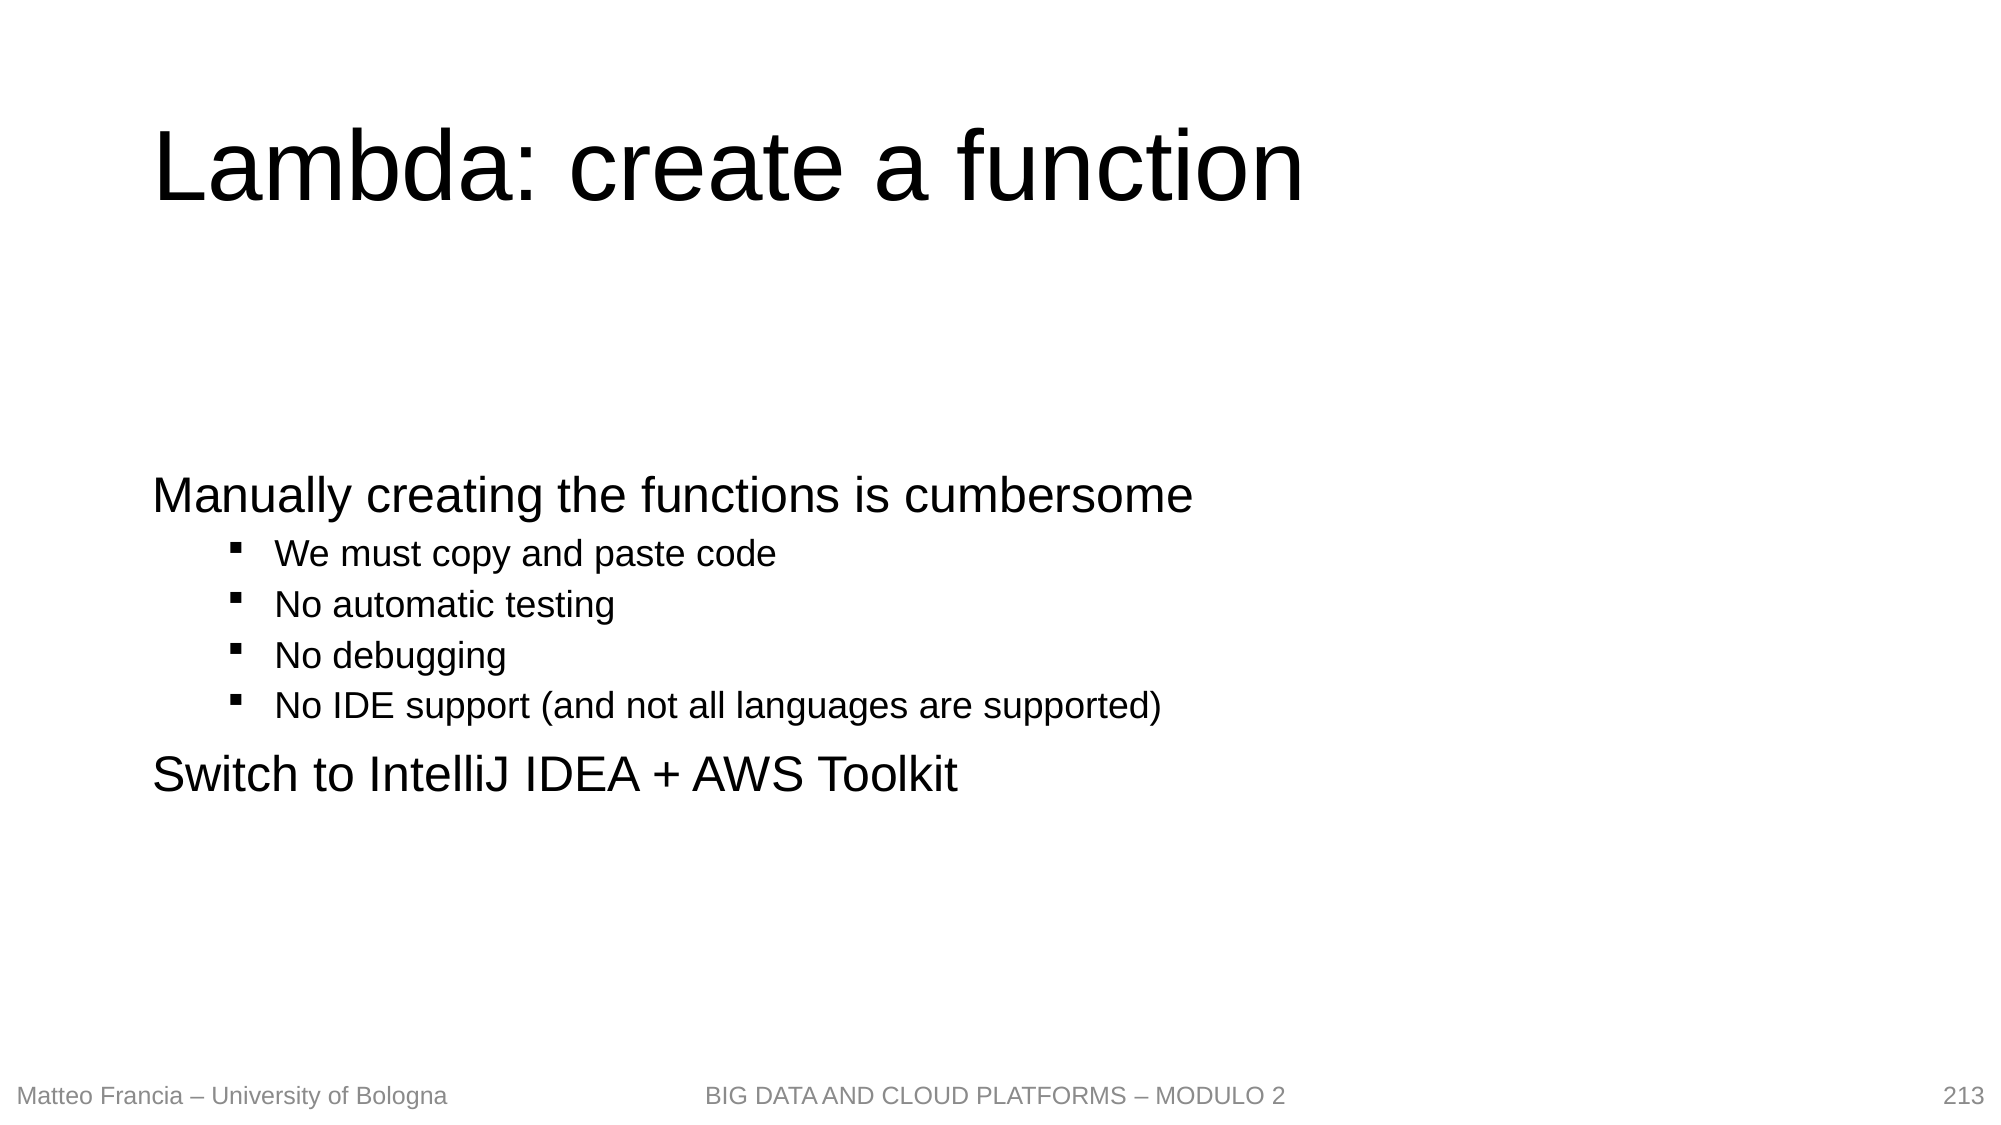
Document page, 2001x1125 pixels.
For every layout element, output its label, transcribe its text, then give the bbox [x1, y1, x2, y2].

slide_number 213 [1550, 1065, 2000, 1125]
footer Matteo Francia – University of Bologna [0, 1065, 466, 1125]
list Manually creating the functions is cumbersome We must copy and paste code No automatic testing No debugging No IDE support (and not all languages are supported) Switch to IntelliJ IDEA + AWS Toolkit [137, 278, 1863, 993]
title Lambda: create a function [137, 59, 1863, 278]
